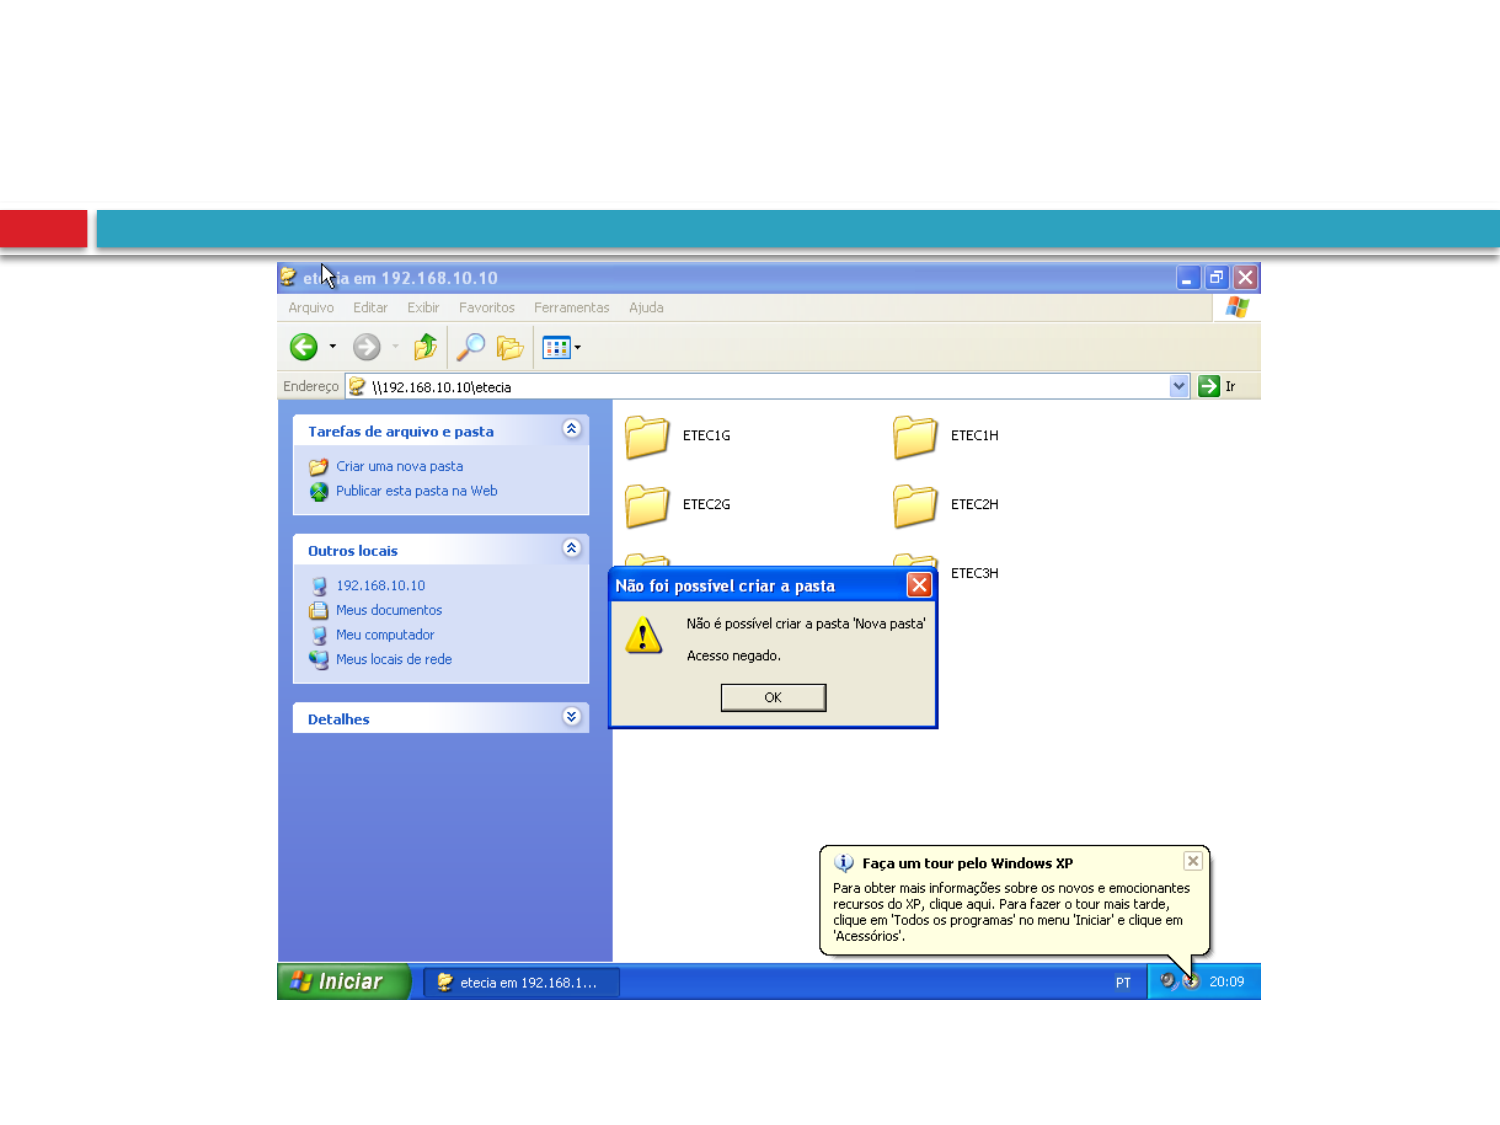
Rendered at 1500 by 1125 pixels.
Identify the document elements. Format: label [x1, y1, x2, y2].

list [277, 262, 1262, 1001]
